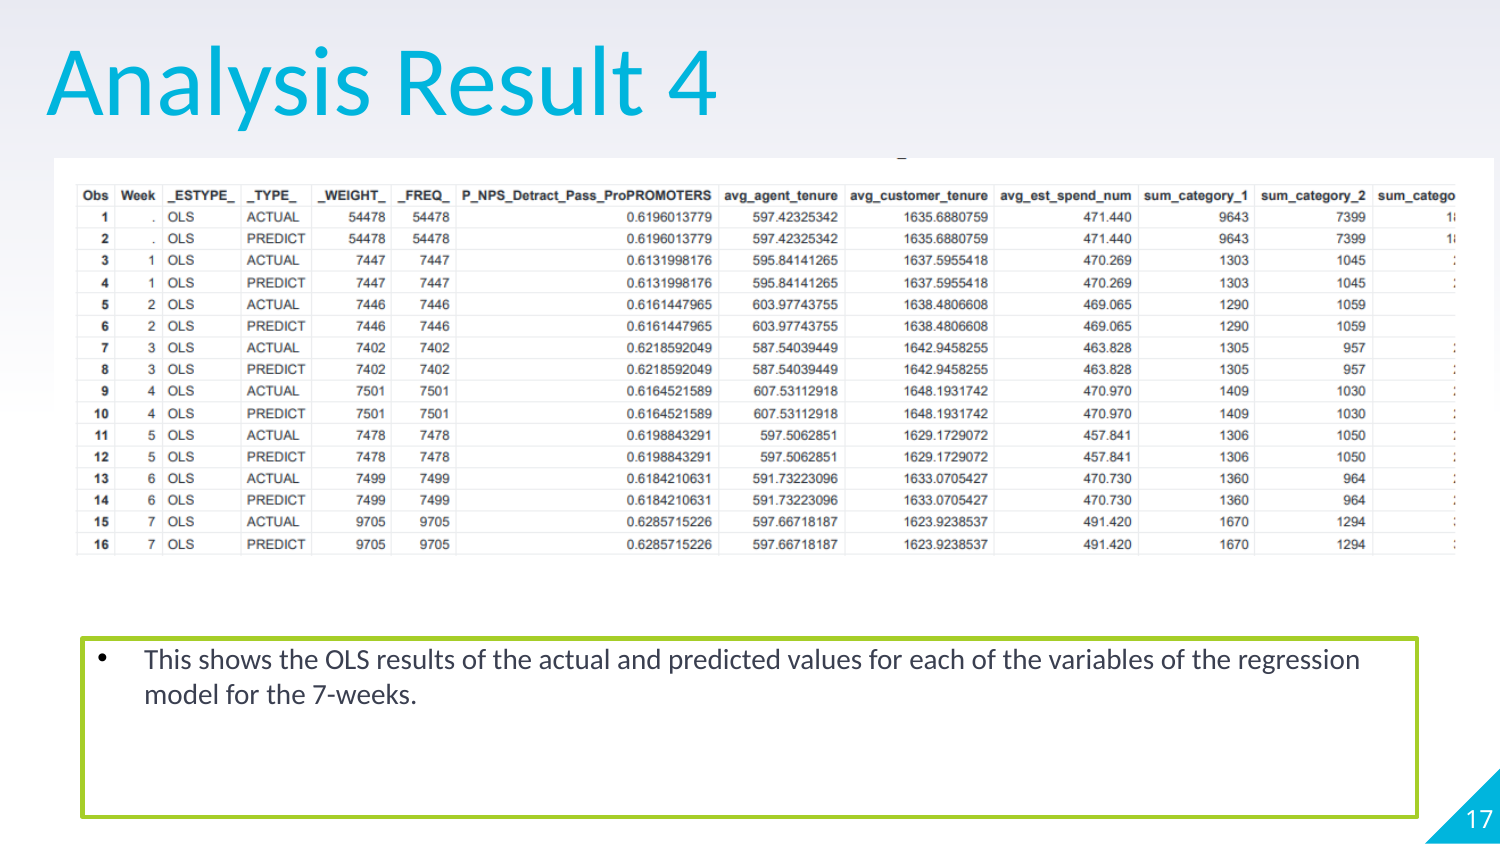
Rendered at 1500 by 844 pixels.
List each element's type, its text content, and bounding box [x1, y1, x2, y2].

text_box Analysis Result 4 [46, 0, 1332, 135]
picture [54, 157, 1494, 616]
slide_number 17 [1418, 760, 1494, 838]
text_box This shows the OLS results of the actual and predicted values for each of the variables of the regression model for the 7-weeks. [80, 636, 1419, 819]
